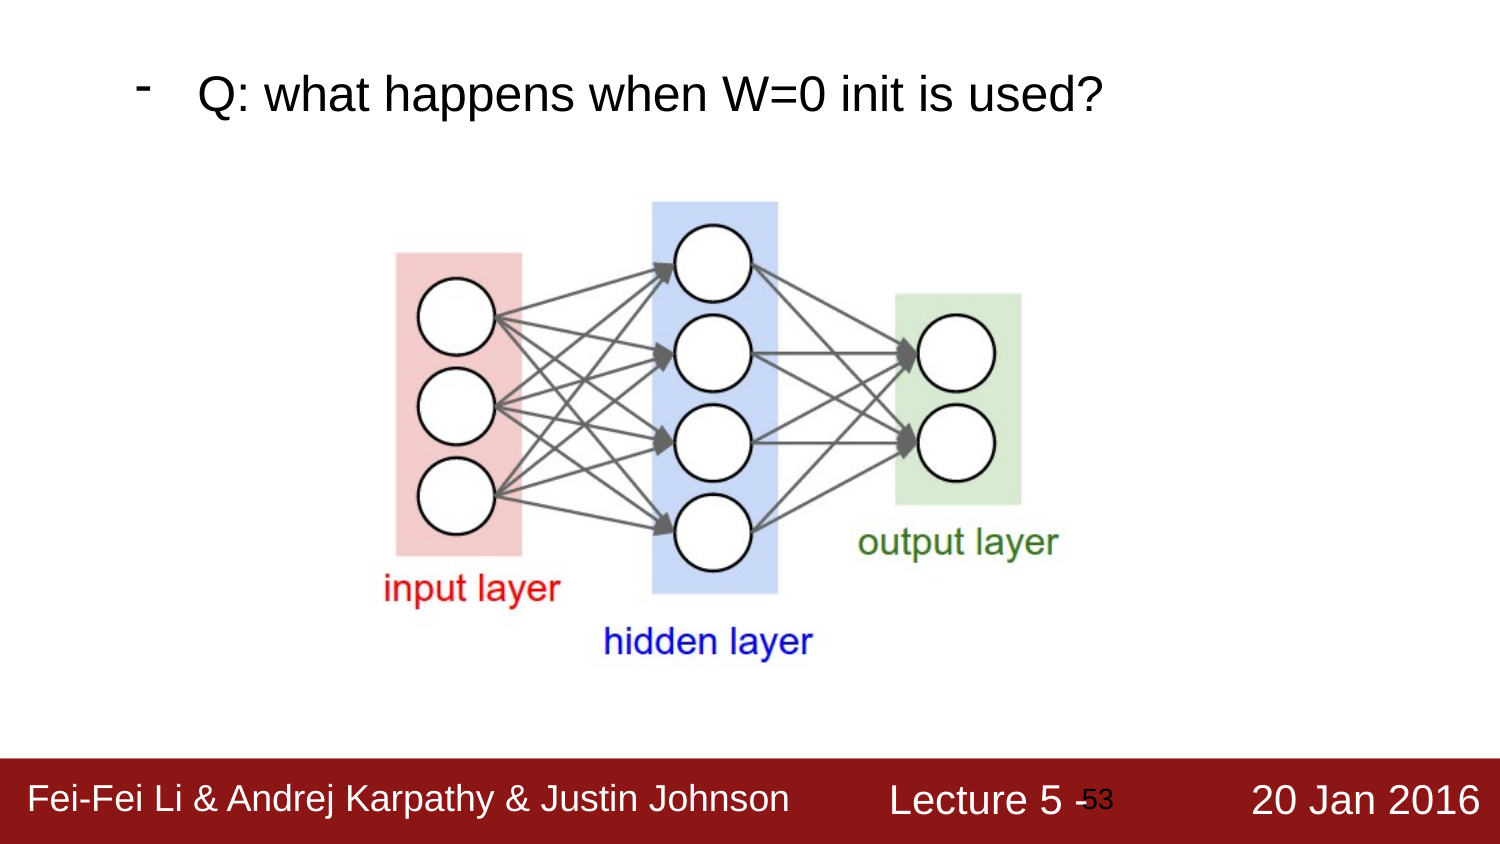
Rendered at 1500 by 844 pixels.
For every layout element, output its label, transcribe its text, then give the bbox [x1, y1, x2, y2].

picture [371, 191, 1068, 668]
text_box Q: what happens when W=0 init is used? [107, 46, 1447, 714]
slide_number ‹#› [1066, 765, 1157, 831]
